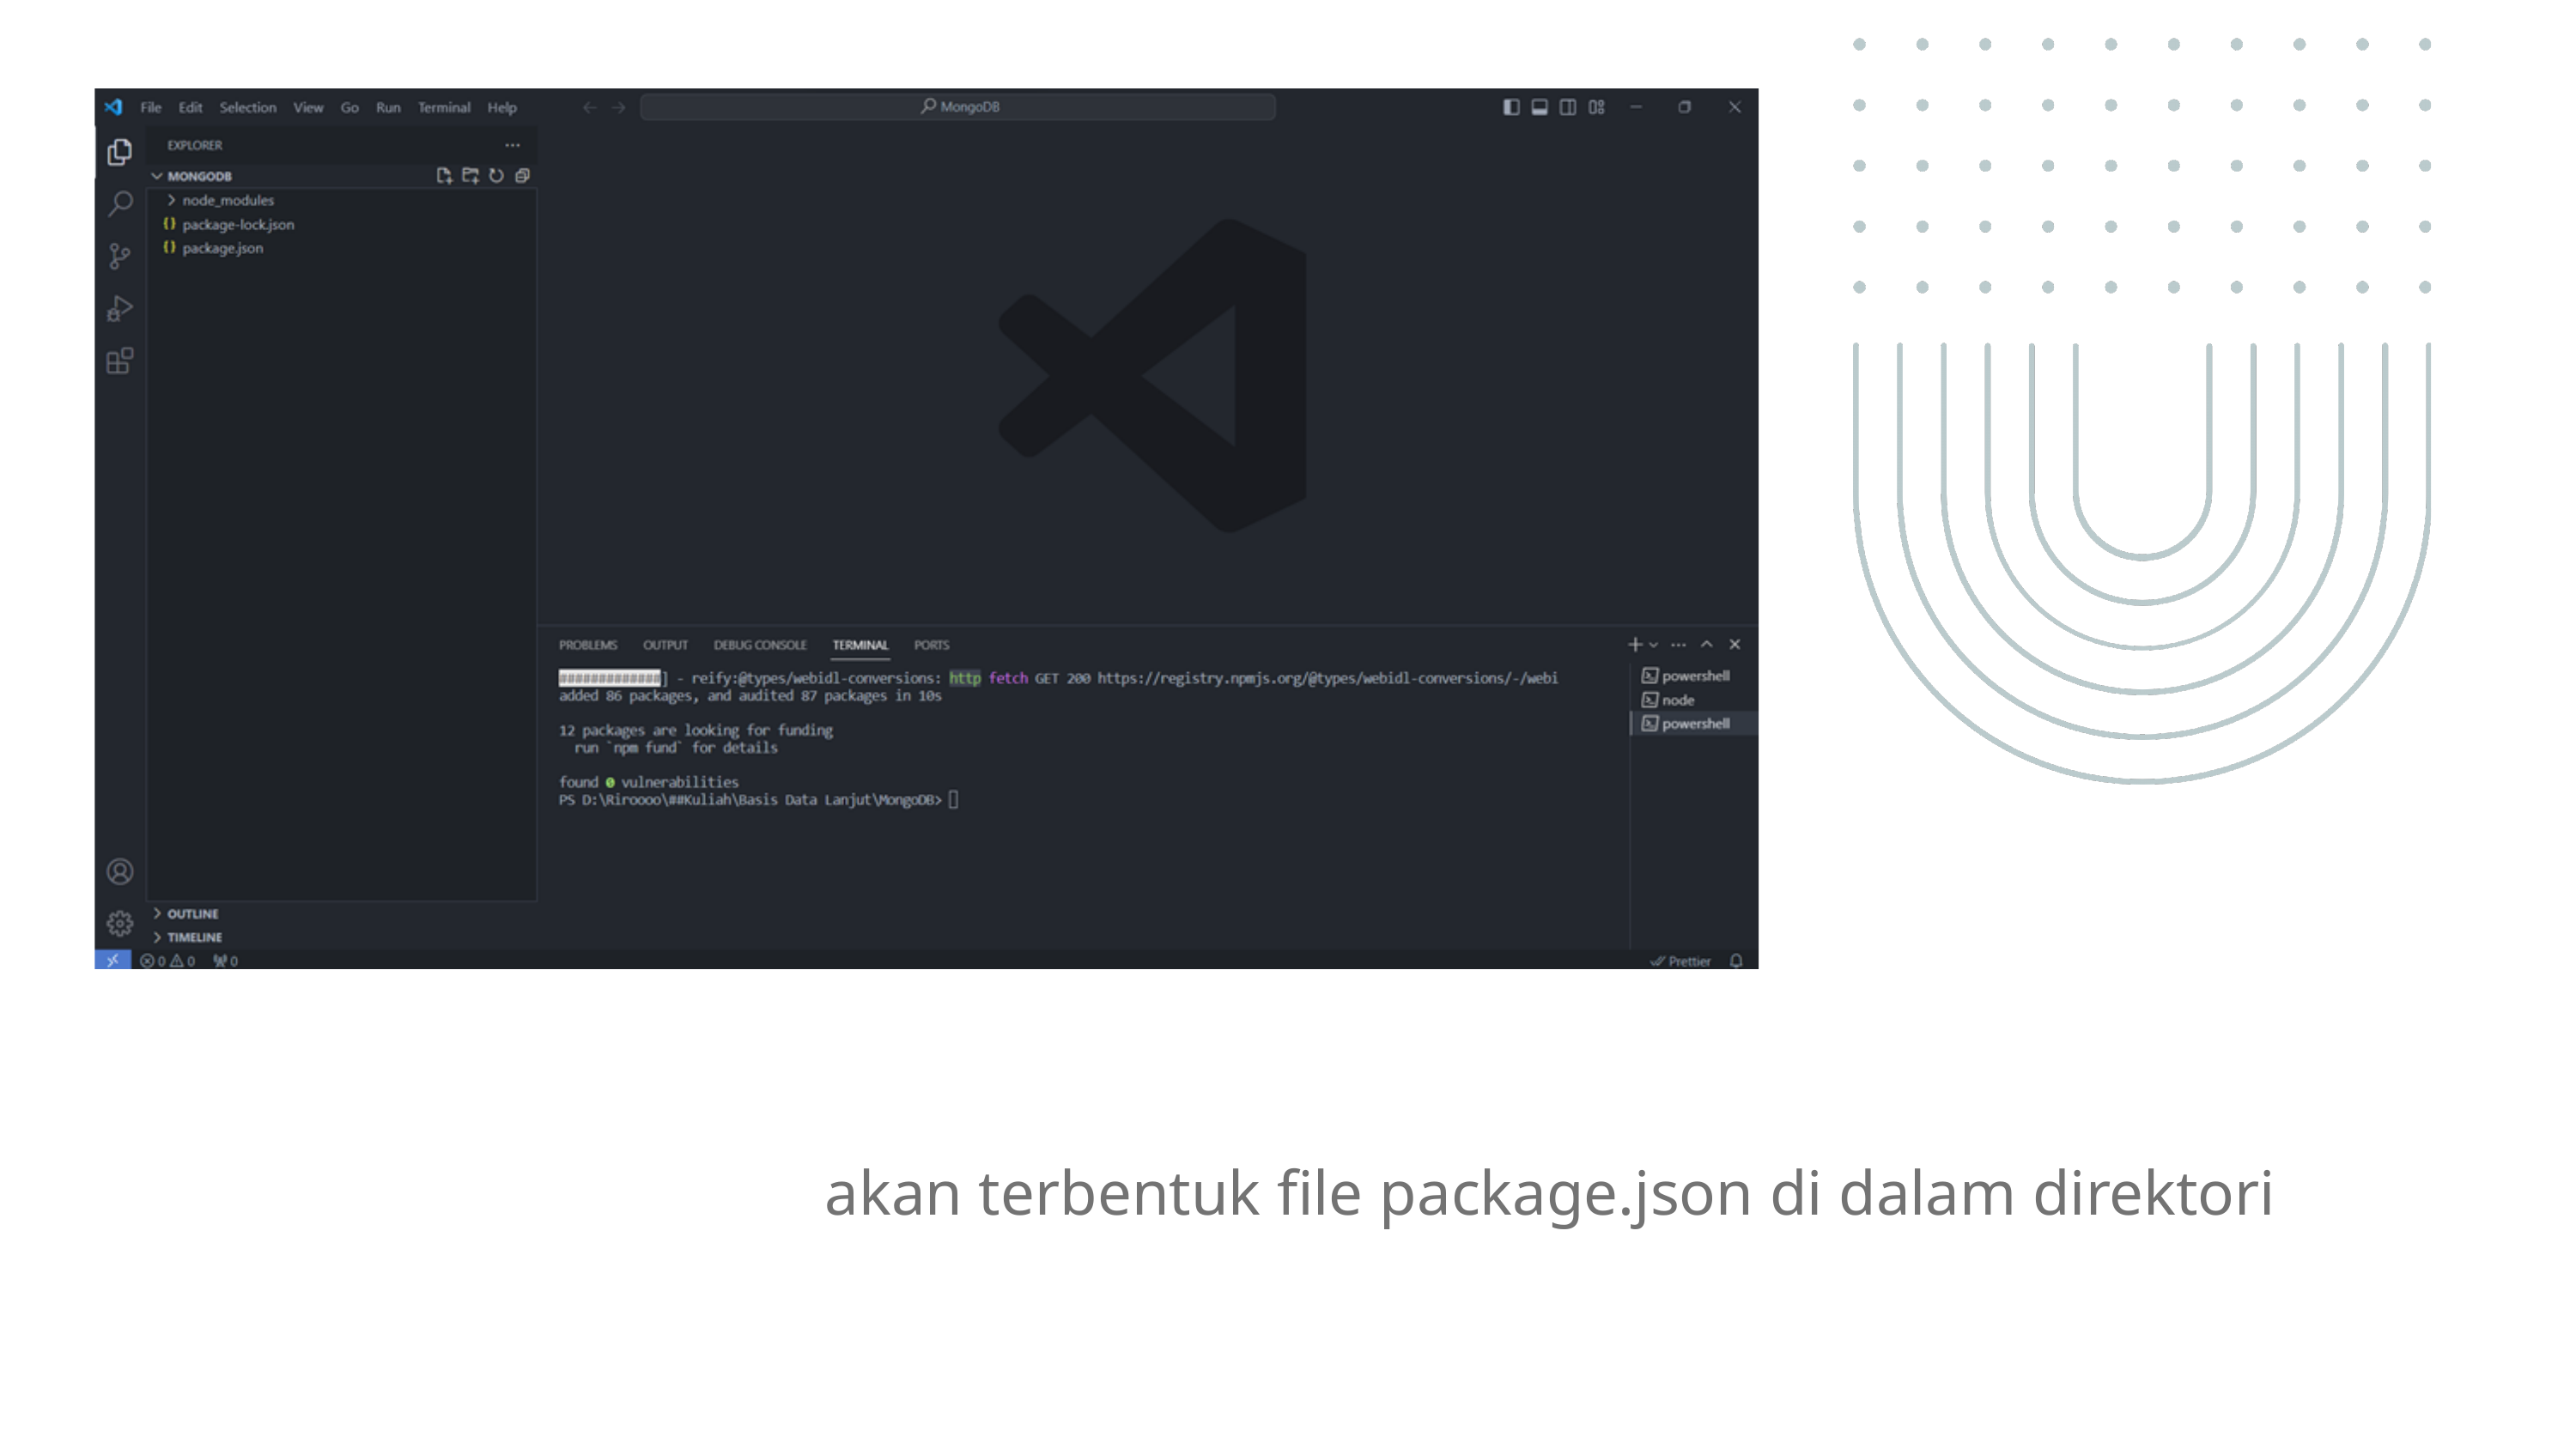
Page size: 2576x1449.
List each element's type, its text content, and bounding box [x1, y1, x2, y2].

text_box [94, 88, 1759, 969]
text_box [1853, 343, 2432, 785]
text_box [1853, 0, 2432, 294]
text_box akan terbentuk file package.json di dalam direktori [824, 1160, 2432, 1228]
